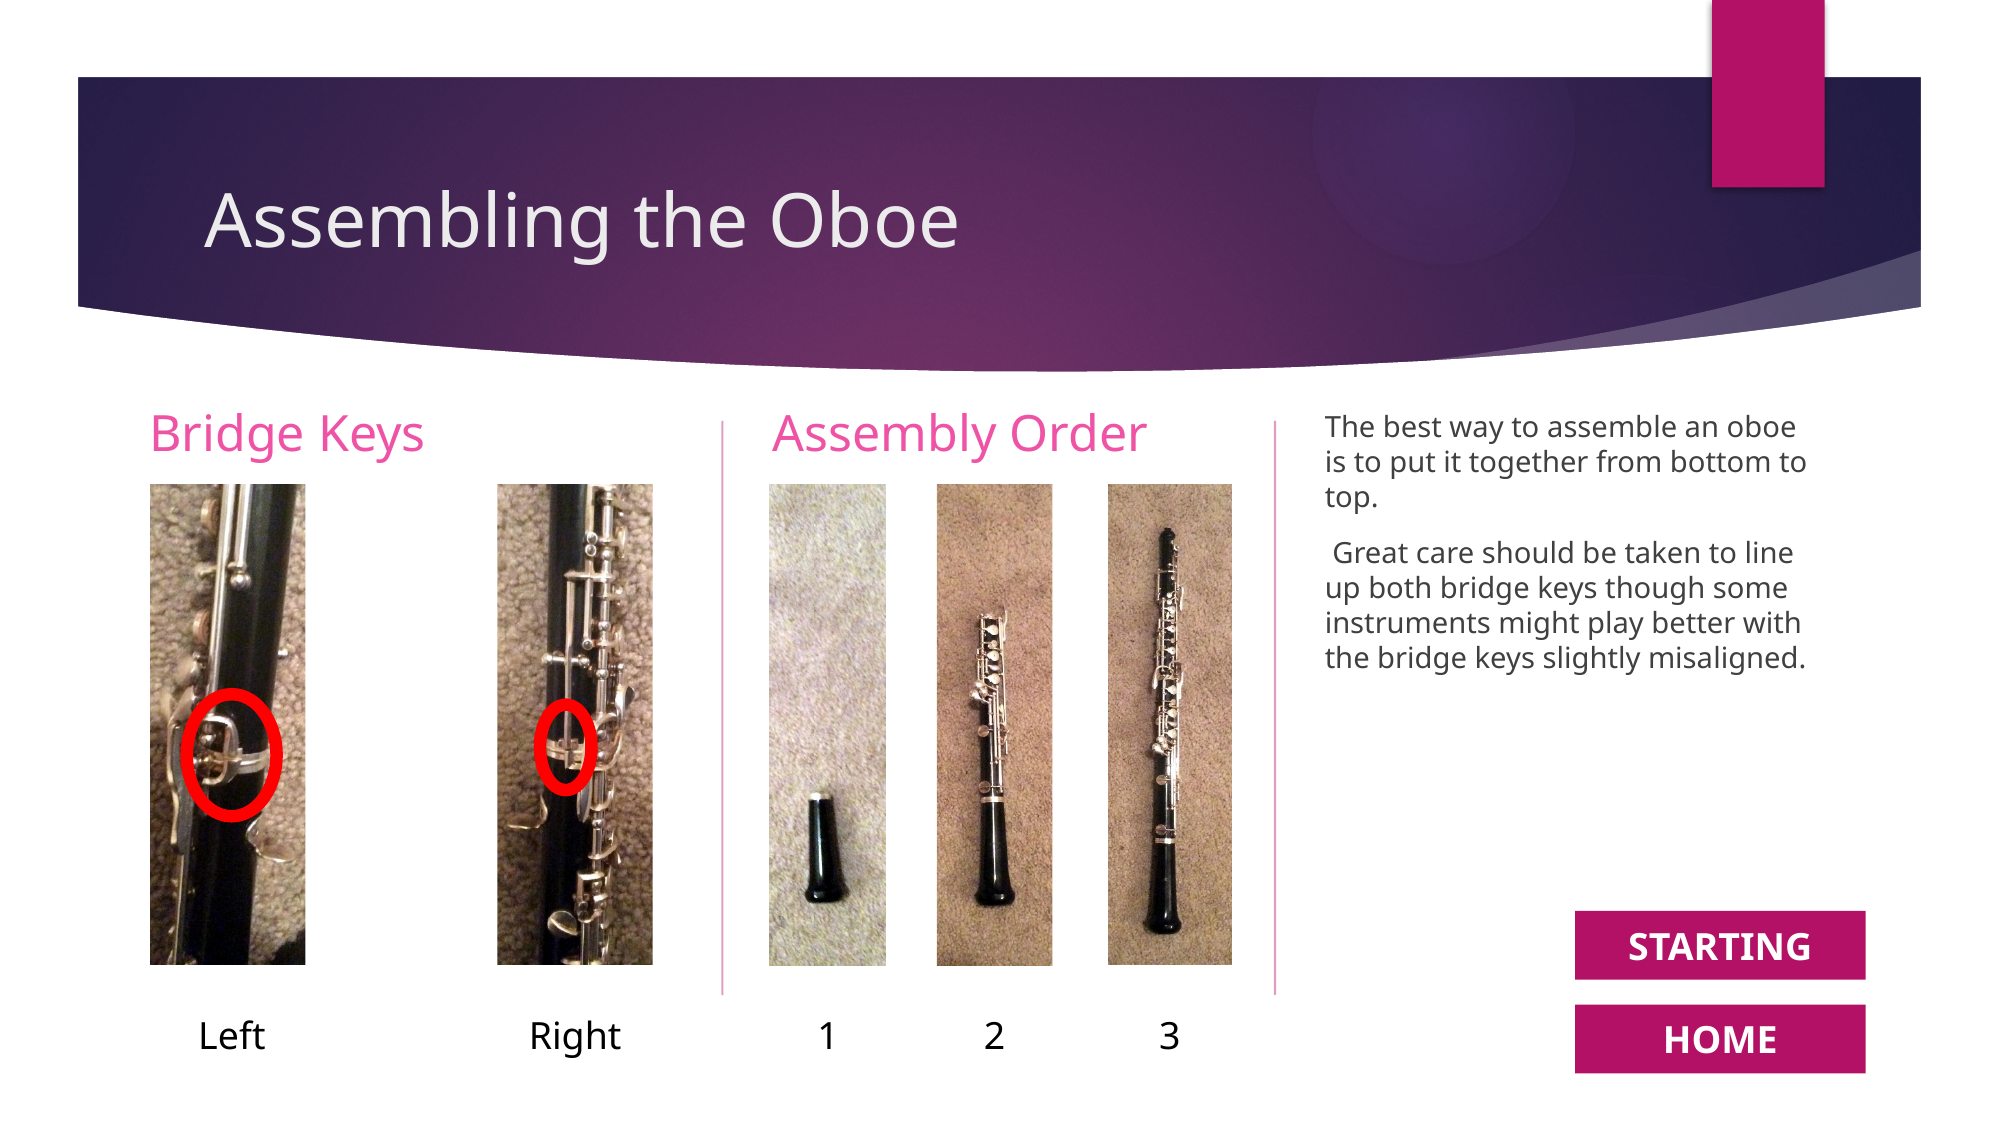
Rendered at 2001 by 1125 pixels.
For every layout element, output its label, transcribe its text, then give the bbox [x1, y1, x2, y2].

text_box 2 [936, 1004, 1053, 1065]
text_box STARTING [1573, 909, 1867, 981]
picture [149, 484, 306, 965]
picture [769, 484, 887, 966]
picture [936, 484, 1053, 966]
text_box Left [154, 1004, 310, 1065]
list Assembly Order [757, 374, 1274, 470]
title Assembling the Oboe [189, 159, 1638, 276]
text_box Right [497, 1004, 653, 1065]
list The best way to assemble an oboe is to put it together from bottom to top. Great care should be taken to line up both bridge keys though some instruments might play better with the bridge keys slightly misaligned. [1309, 401, 1826, 869]
list Bridge Keys [134, 374, 651, 470]
picture [1107, 484, 1232, 965]
text_box HOME [1573, 1003, 1867, 1075]
text_box 3 [1111, 1004, 1228, 1065]
text_box 1 [769, 1004, 886, 1065]
picture [497, 484, 653, 965]
